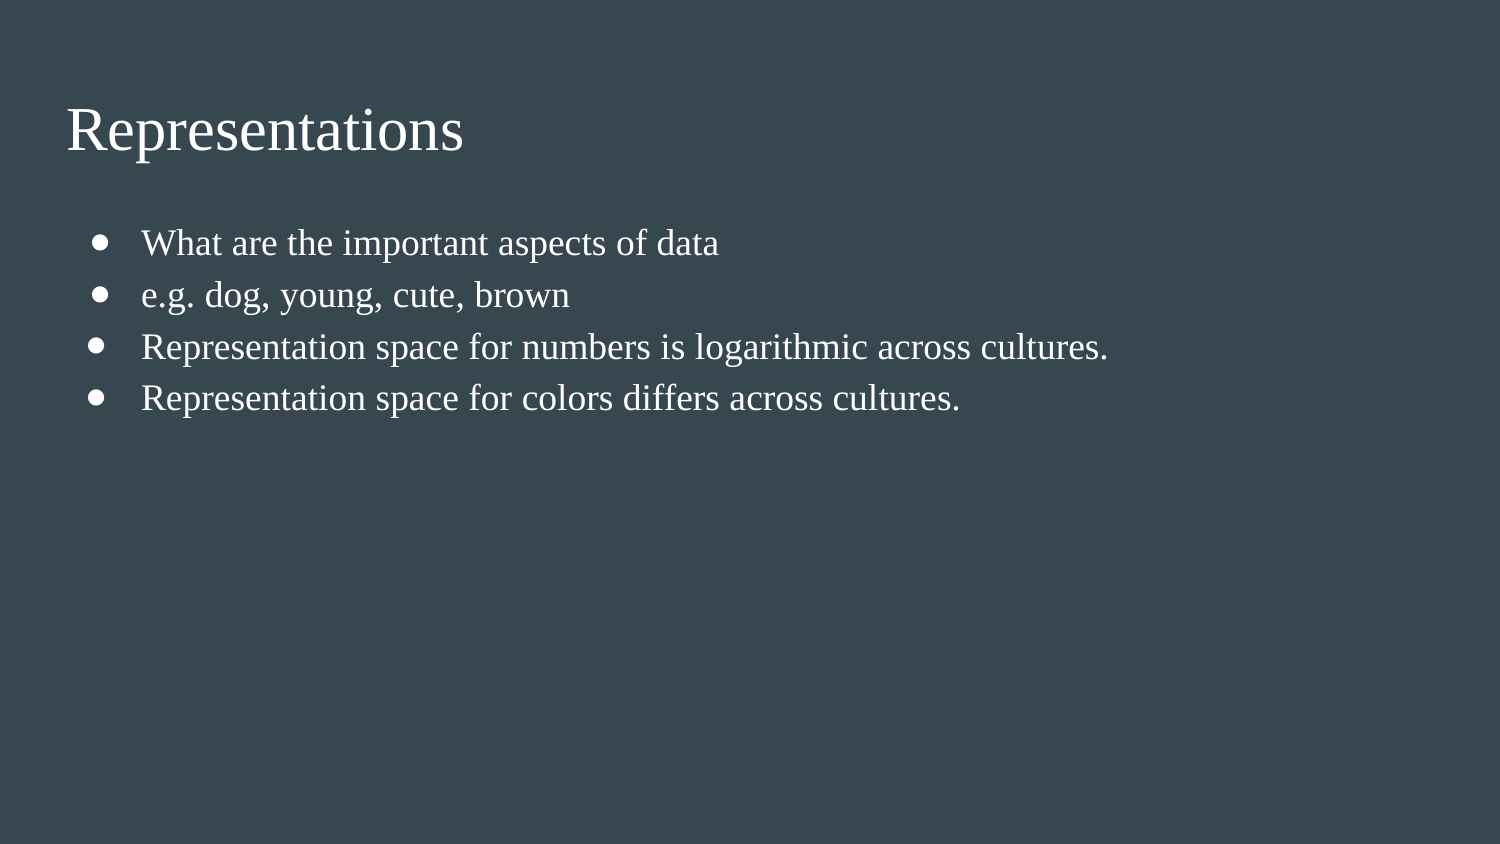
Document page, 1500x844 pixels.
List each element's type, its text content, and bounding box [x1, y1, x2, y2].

title Representations [51, 72, 1449, 167]
text_box What are the important aspects of data e.g. dog, young, cute, brown Representation space for numbers is logarithmic across cultures. Representation space for colors differs across cultures. [51, 196, 1449, 689]
